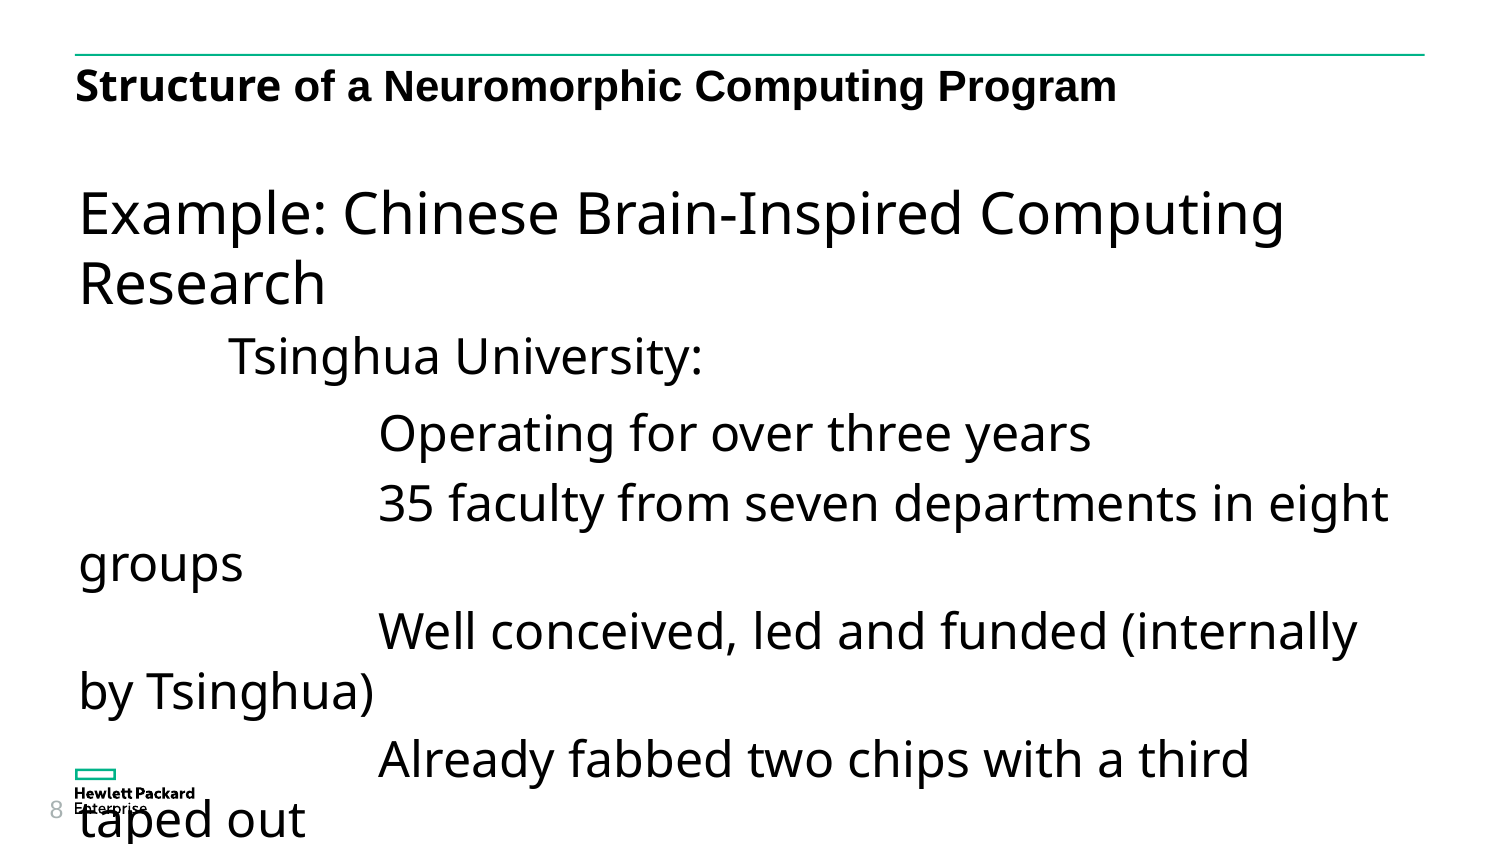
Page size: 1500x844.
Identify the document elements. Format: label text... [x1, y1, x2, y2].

text_box Example: Chinese Brain-Inspired Computing Research Tsinghua University: Operating for over three years 35 faculty from seven departments in eight groups Well conceived, led and funded (internally by Tsinghua) Already fabbed two chips with a third taped out Planning to expand program internationally [63, 168, 1407, 844]
slide_number 8 [26, 797, 63, 824]
title Structure of a Neuromorphic Computing Program [75, 63, 1425, 169]
